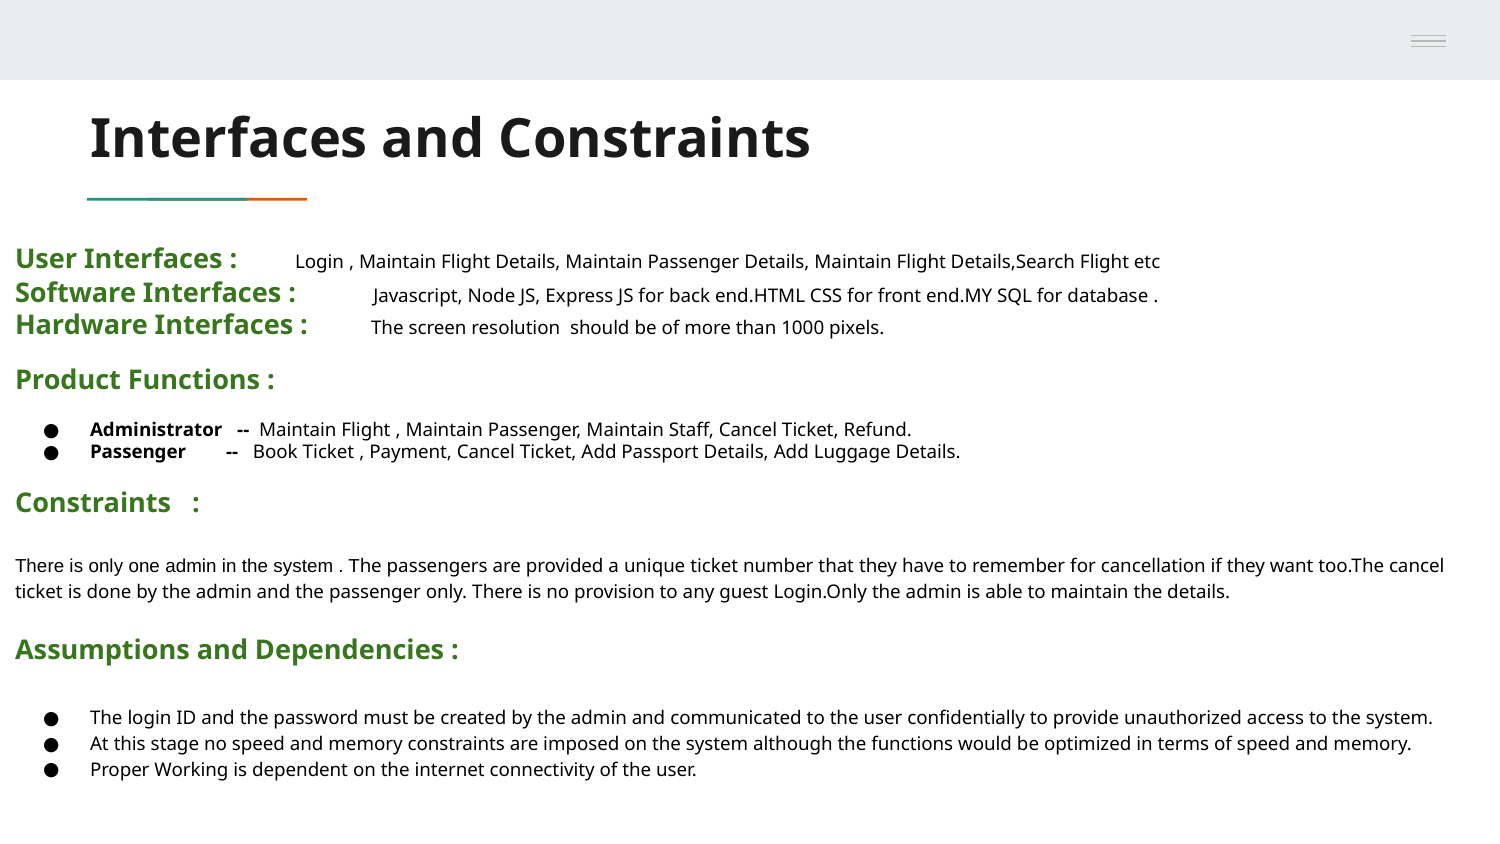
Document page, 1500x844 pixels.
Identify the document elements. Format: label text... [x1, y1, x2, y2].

text_box User Interfaces : Login , Maintain Flight Details, Maintain Passenger Details, Maintain Flight Details,Search Flight etc Software Interfaces : Javascript, Node JS, Express JS for back end.HTML CSS for front end.MY SQL for database . Hardware Interfaces : The screen resolution should be of more than 1000 pixels. Product Functions : Administrator -- Maintain Flight , Maintain Passenger, Maintain Staff, Cancel Ticket, Refund. Passenger -- Book Ticket , Payment, Cancel Ticket, Add Passport Details, Add Luggage Details. Constraints : There is only one admin in the system . The passengers are provided a unique ticket number that they have to remember for cancellation if they want too.The cancel ticket is done by the admin and the passenger only. There is no provision to any guest Login.Only the admin is able to maintain the details. Assumptions and Dependencies : The login ID and the password must be created by the admin and communicated to the user confidentially to provide unauthorized access to the system. At this stage no speed and memory constraints are imposed on the system although the functions would be optimized in terms of speed and memory. Proper Working is dependent on the internet connectivity of the user. [0, 222, 1494, 816]
title Interfaces and Constraints [75, 87, 1258, 185]
